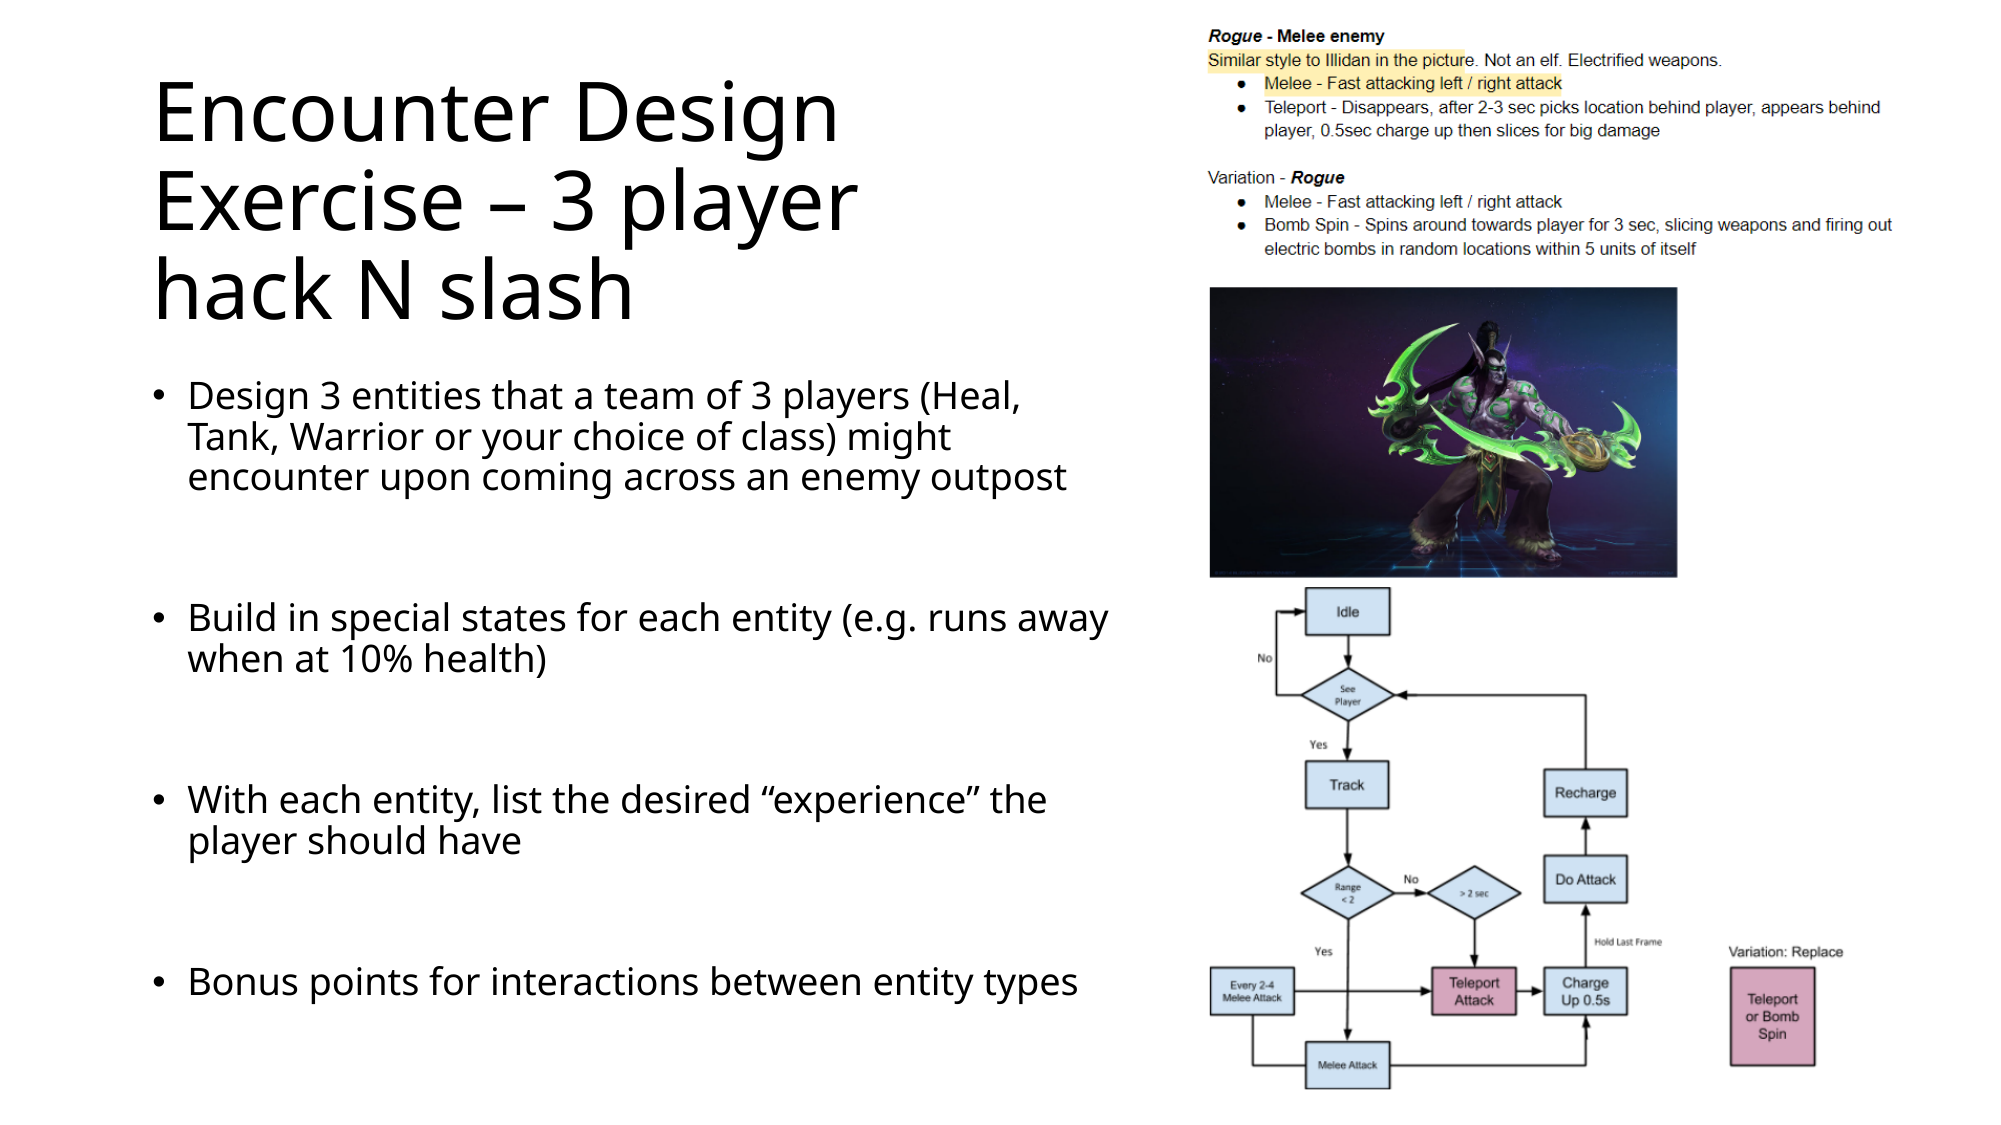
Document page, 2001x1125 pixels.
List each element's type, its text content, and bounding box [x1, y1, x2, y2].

title Encounter Design Exercise – 3 player hack N slash [137, 59, 929, 348]
list Design 3 entities that a team of 3 players (Heal, Tank, Warrior or your choice of class) might encounter upon coming across an enemy outpost Build in special states for each entity (e.g. runs away when at 10% health) With each entity, list the desired “experience” the player should have Bonus points for interactions between entity types [137, 369, 1128, 1083]
picture [1128, 0, 1958, 1125]
